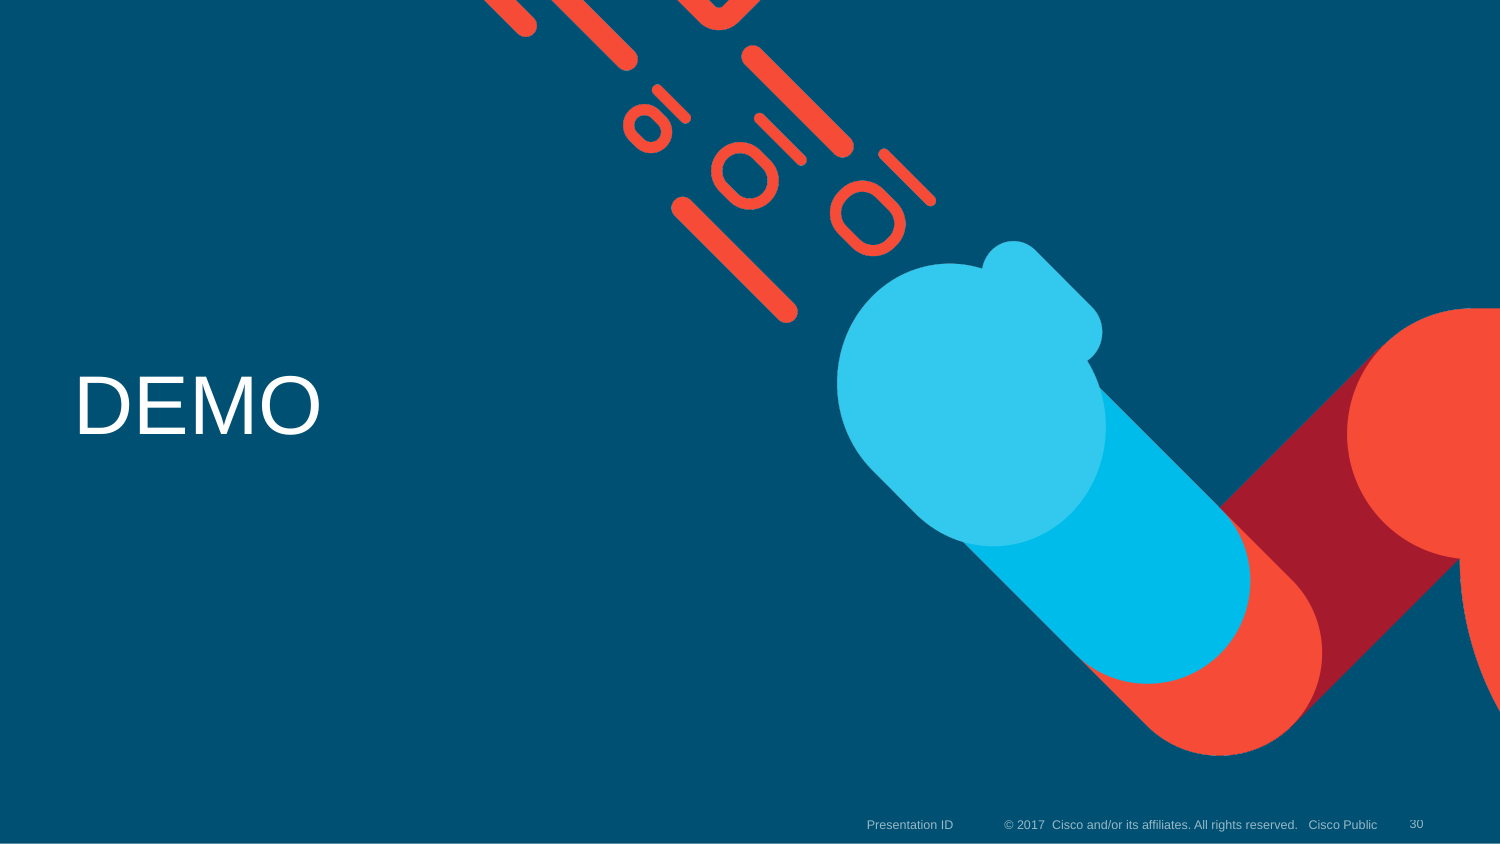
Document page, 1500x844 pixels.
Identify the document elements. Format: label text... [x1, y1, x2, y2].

title DEMO [58, 355, 463, 522]
picture [679, 0, 759, 30]
picture [653, 85, 690, 123]
picture [553, 0, 637, 70]
slide_number 30 [1379, 801, 1439, 844]
picture [755, 114, 806, 165]
picture [879, 149, 935, 206]
picture [712, 143, 778, 209]
picture [742, 46, 853, 157]
picture [838, 242, 1105, 545]
picture [831, 181, 905, 256]
picture [624, 105, 672, 153]
picture [1091, 309, 1500, 755]
picture [486, 0, 536, 36]
picture [672, 197, 797, 322]
footer Presentation ID [856, 811, 975, 838]
